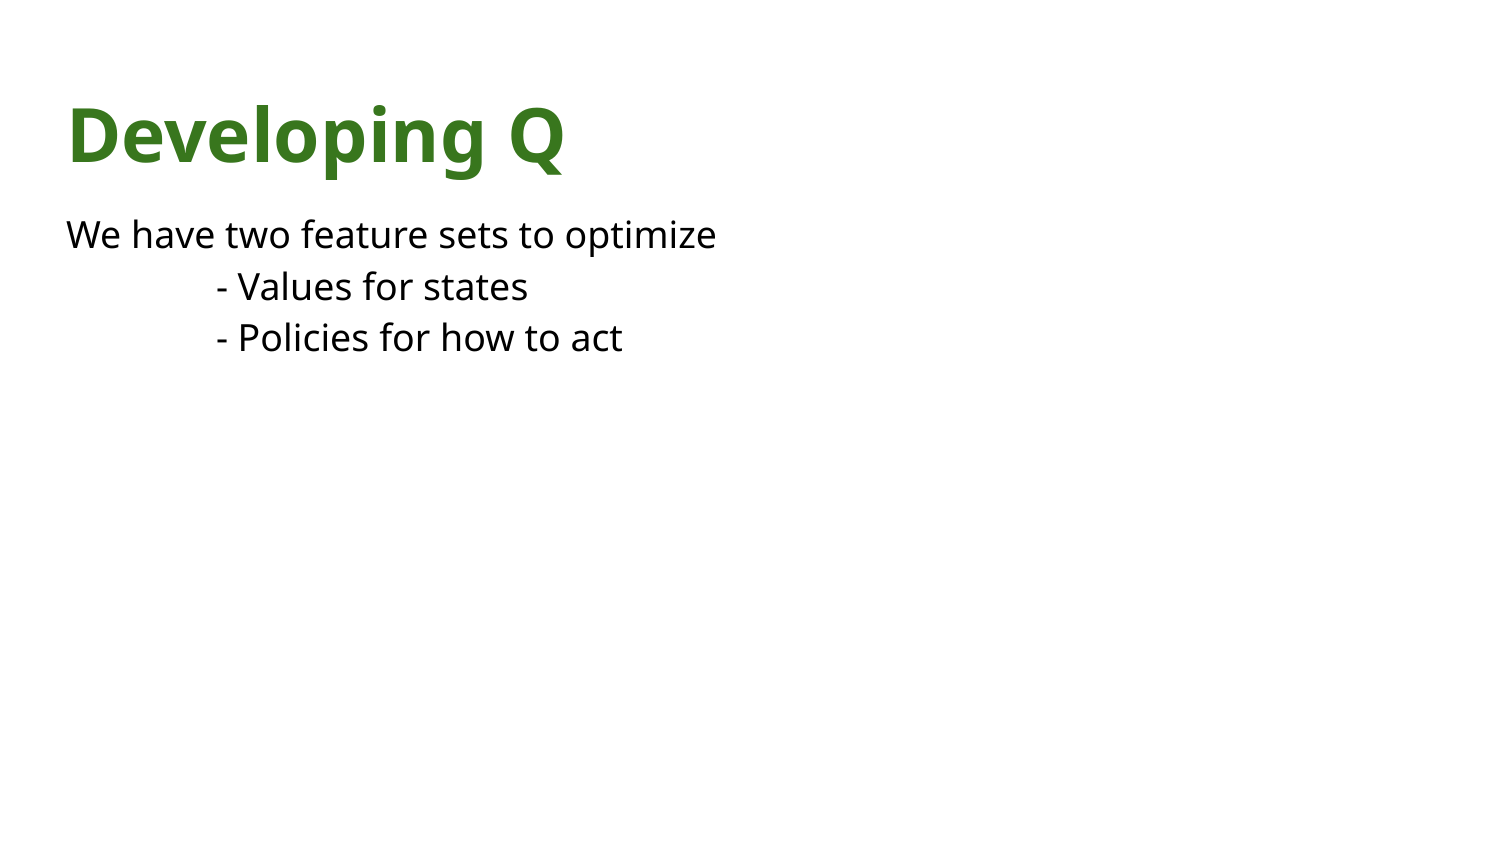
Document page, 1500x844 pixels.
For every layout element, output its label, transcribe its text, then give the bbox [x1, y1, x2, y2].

title Developing Q [51, 72, 1449, 167]
list We have two feature sets to optimize - Values for states - Policies for how to act [51, 189, 1449, 750]
